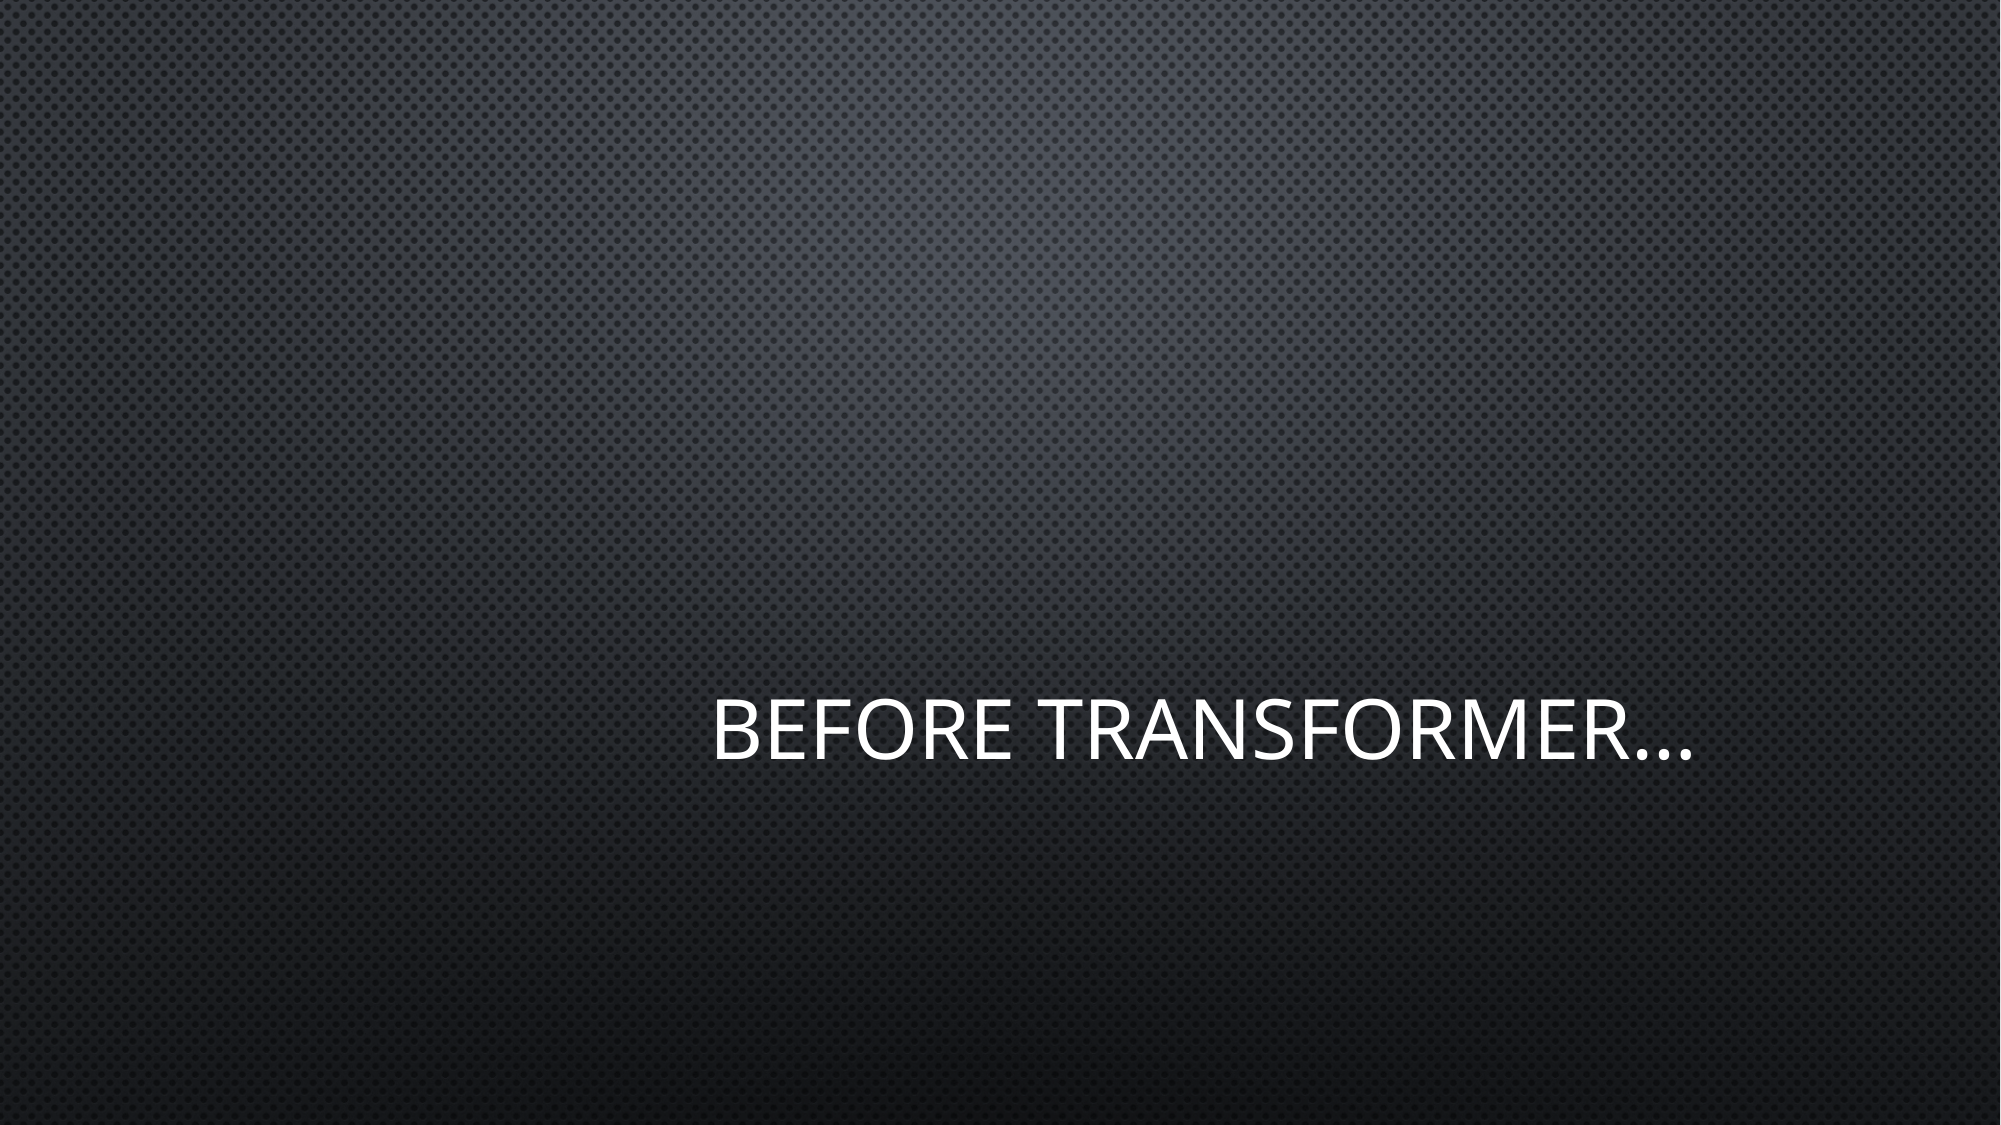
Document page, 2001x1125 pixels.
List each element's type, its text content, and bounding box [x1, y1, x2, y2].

title Before transformer… [287, 542, 1713, 784]
